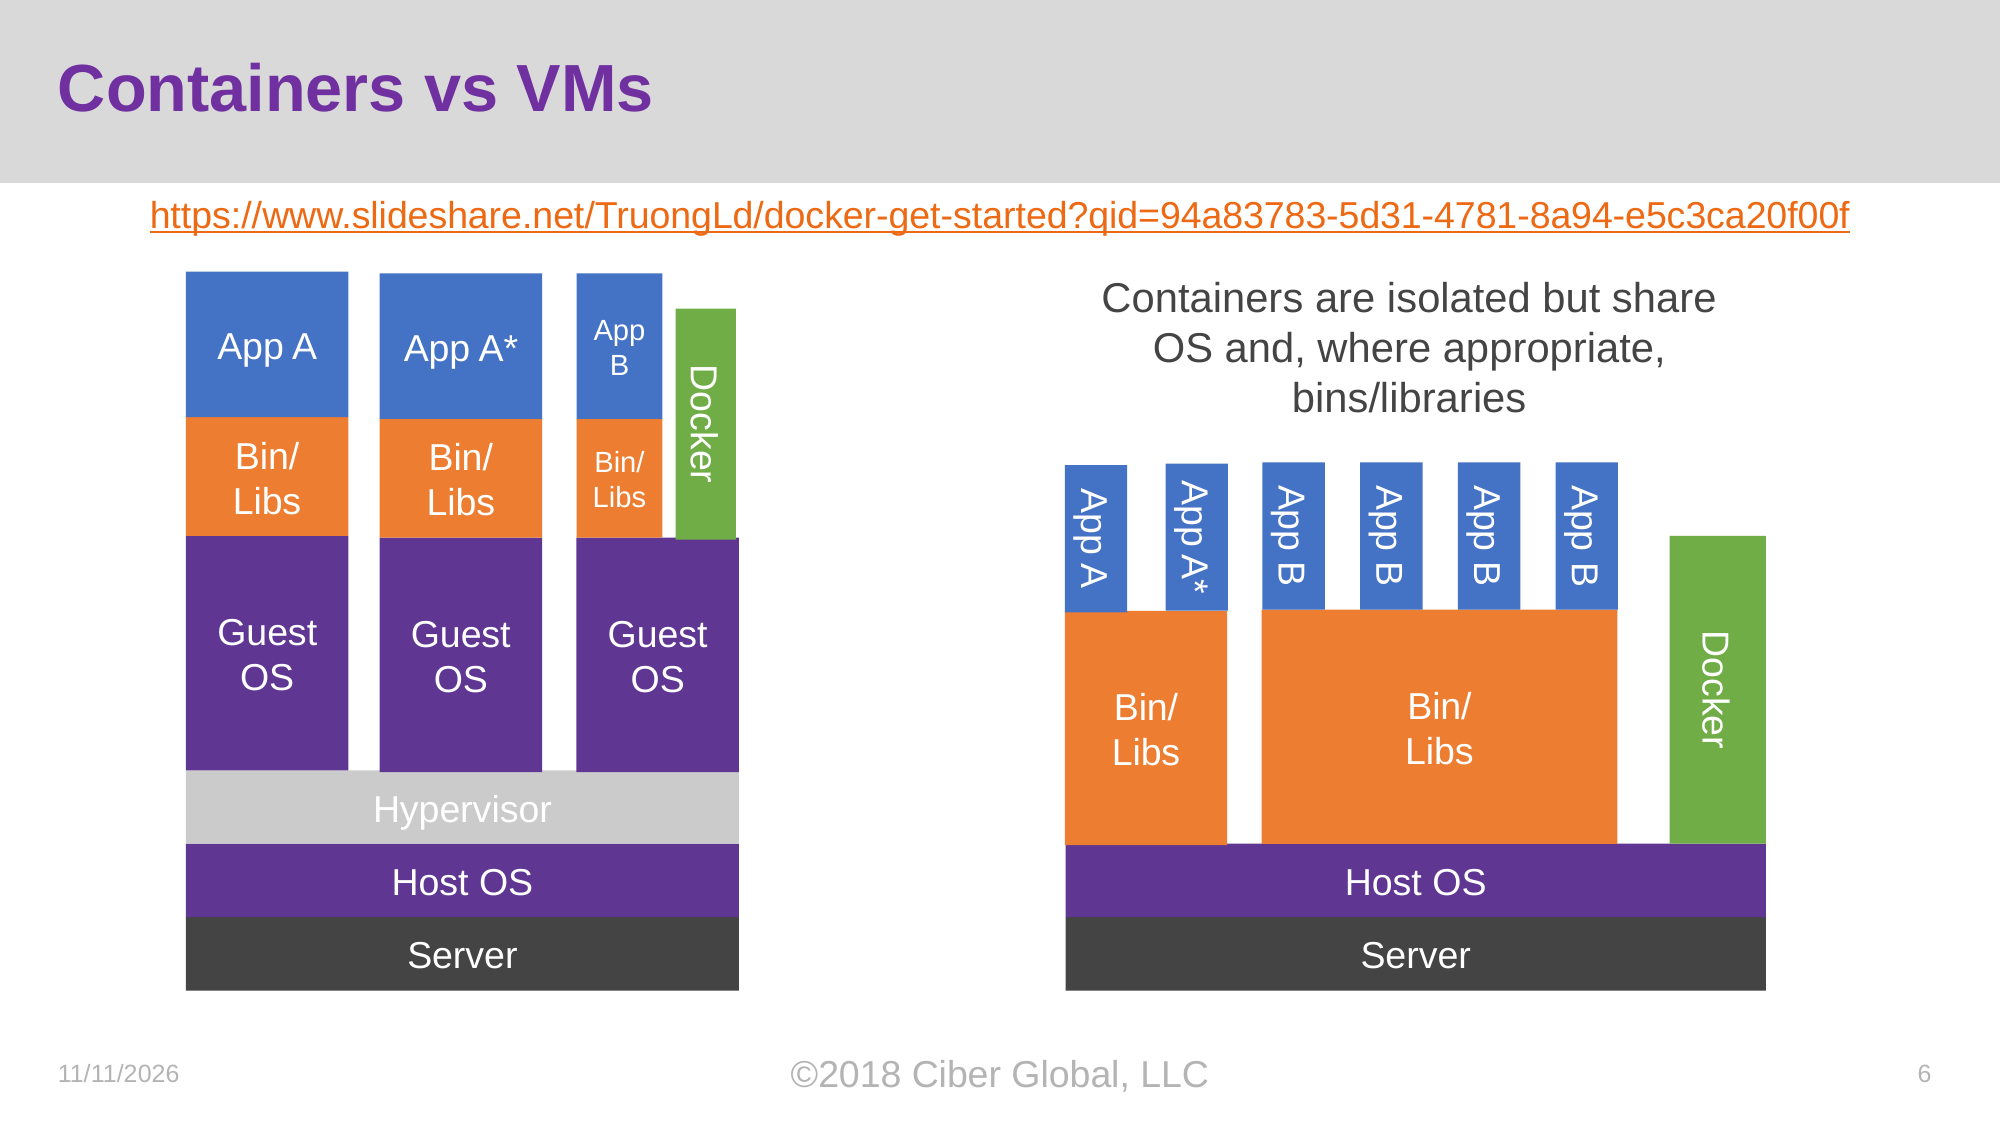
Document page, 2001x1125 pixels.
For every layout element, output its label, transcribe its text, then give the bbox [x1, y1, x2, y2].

text_box App A [185, 271, 349, 418]
text_box Bin/ Libs [185, 418, 349, 537]
text_box https://www.slideshare.net/TruongLd/docker-get-started?qid=94a83783-5d31-4781-8a94-e5c3ca20f00f [0, 183, 2000, 244]
text_box Bin/ Libs [1261, 608, 1618, 845]
text_box App B [576, 272, 663, 420]
text_box App B [1457, 461, 1521, 611]
title Containers vs VMs [42, 0, 1947, 183]
slide_number 6 [1496, 1042, 1947, 1103]
text_box Bin/ Libs [379, 420, 543, 539]
text_box Bin/ Libs [576, 420, 663, 539]
text_box Server [185, 918, 740, 992]
footer ©2018 Ciber Global, LLC [662, 1042, 1338, 1103]
text_box App A [1064, 464, 1128, 613]
text_box Bin/ Libs [1064, 610, 1228, 846]
text_box Guest OS [575, 537, 740, 773]
text_box Guest OS [379, 539, 543, 773]
text_box Hypervisor [185, 769, 740, 845]
text_box Server [1065, 918, 1767, 992]
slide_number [42, 1042, 493, 1103]
text_box Guest OS [185, 537, 349, 771]
text_box Containers are isolated but share OS and, where appropriate, bins/libraries [1052, 263, 1766, 429]
text_box App B [1359, 461, 1424, 611]
text_box App B [1261, 461, 1326, 611]
text_box Host OS [1065, 843, 1767, 918]
text_box App B [1555, 461, 1619, 611]
text_box App A* [1165, 463, 1229, 612]
text_box App A* [379, 272, 543, 420]
text_box Docker [675, 307, 737, 541]
text_box Docker [1669, 535, 1767, 845]
text_box Host OS [185, 845, 740, 918]
